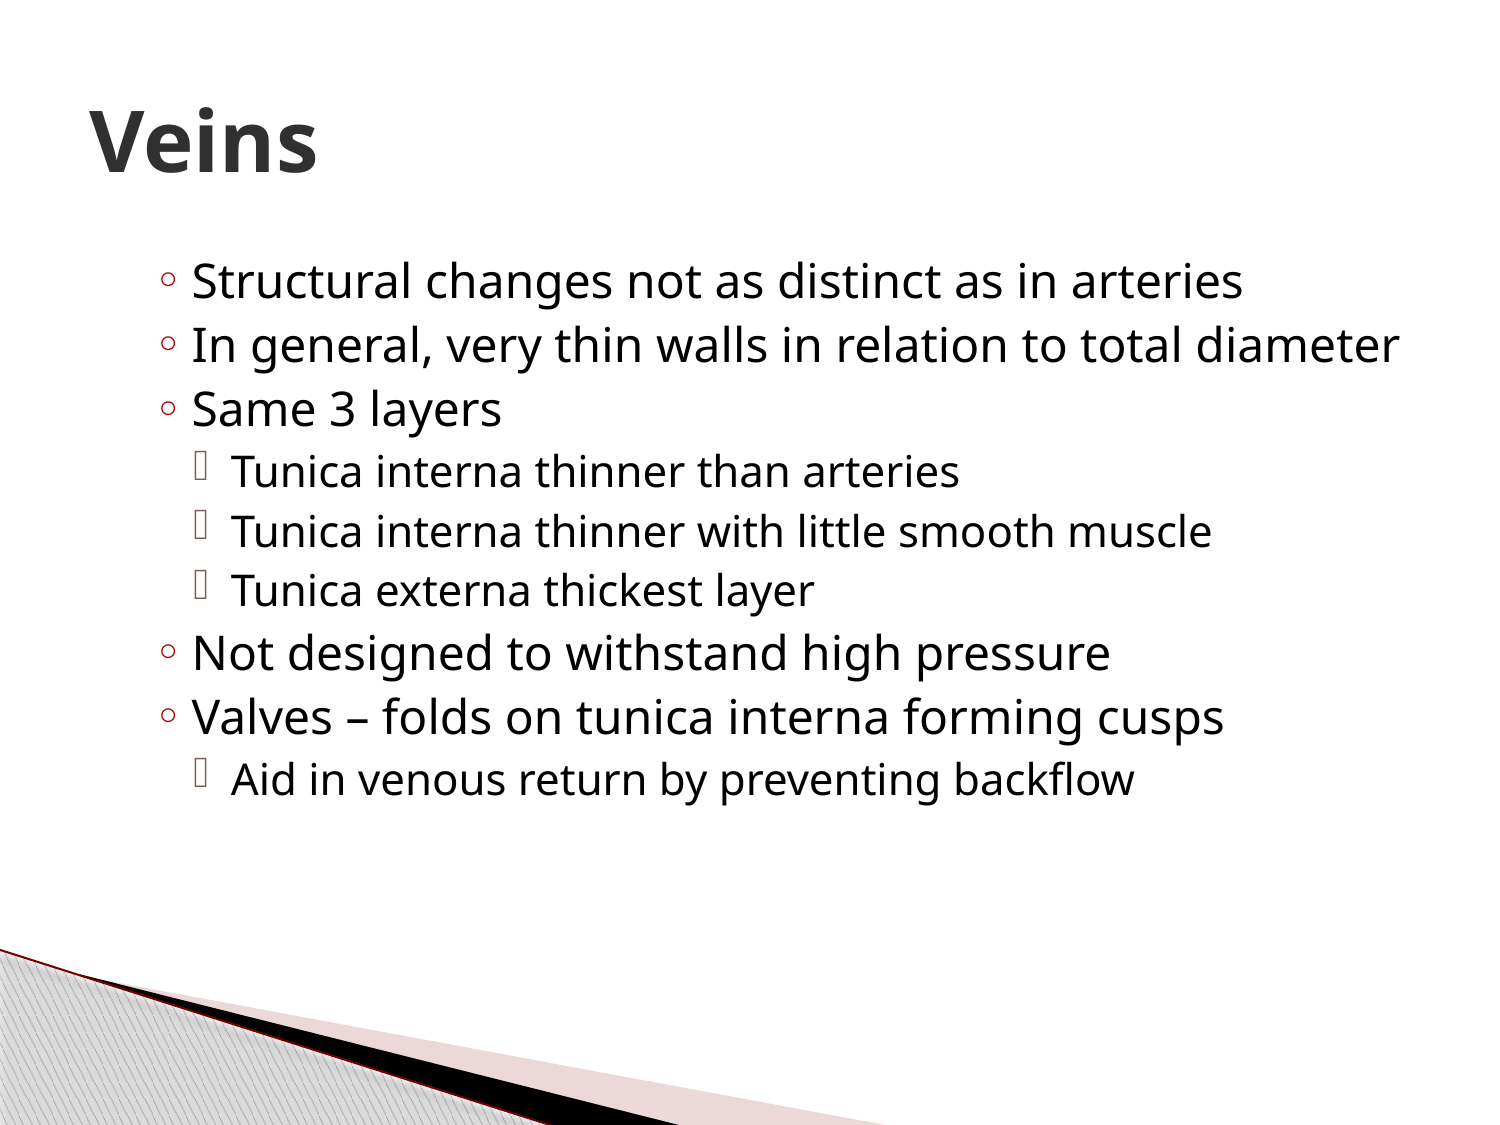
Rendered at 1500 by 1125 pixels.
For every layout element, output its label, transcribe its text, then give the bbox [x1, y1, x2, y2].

title Veins [75, 45, 1425, 233]
list Structural changes not as distinct as in arteries In general, very thin walls in relation to total diameter Same 3 layers Tunica interna thinner than arteries Tunica interna thinner with little smooth muscle Tunica externa thickest layer Not designed to withstand high pressure Valves – folds on tunica interna forming cusps Aid in venous return by preventing backflow [75, 243, 1425, 986]
